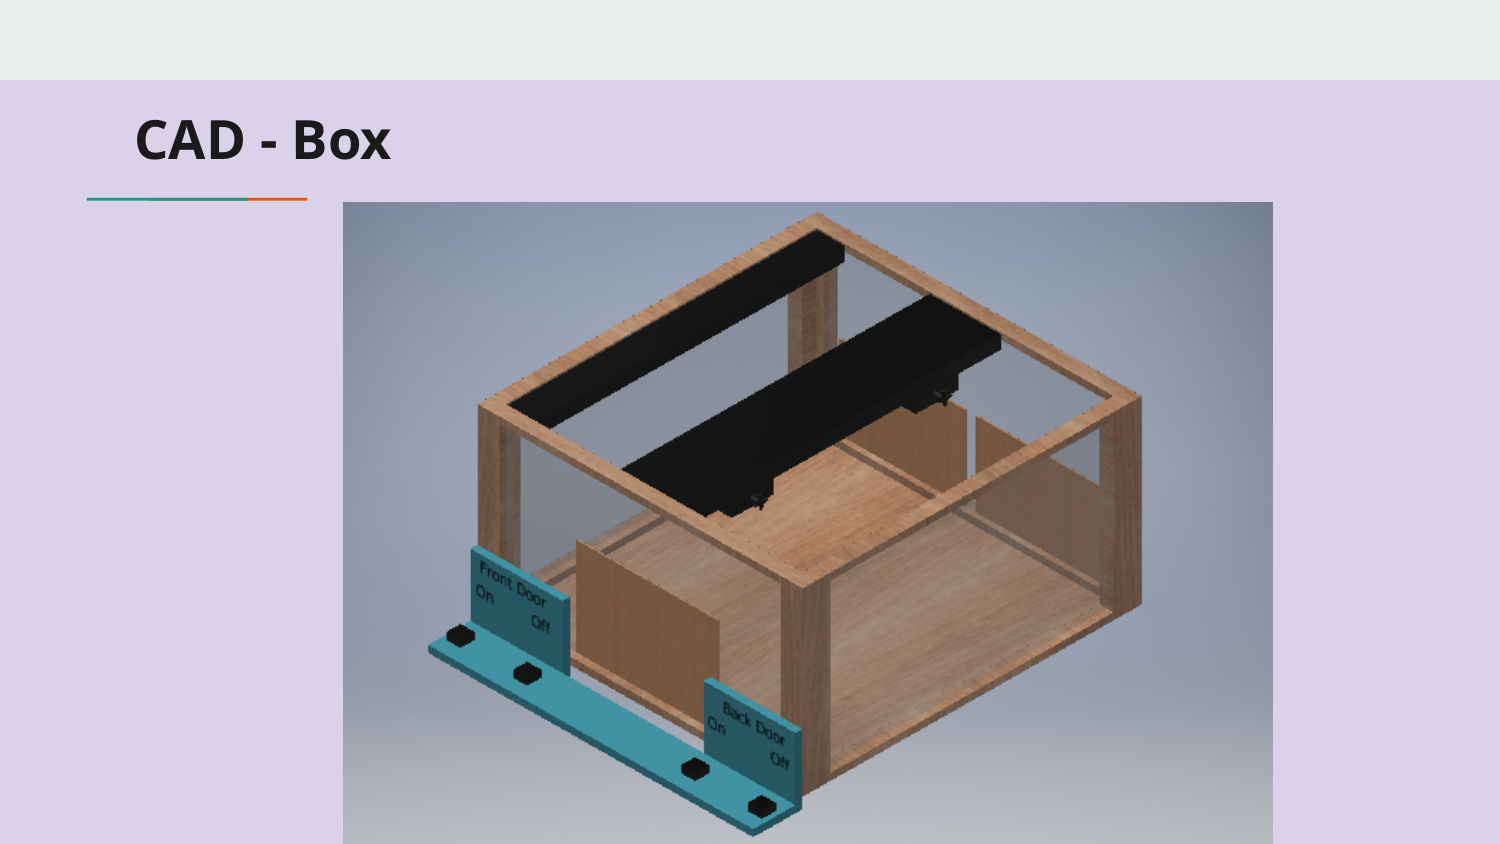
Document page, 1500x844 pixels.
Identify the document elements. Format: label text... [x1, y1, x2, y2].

picture [342, 202, 1273, 844]
title CAD - Box [119, 90, 1381, 179]
